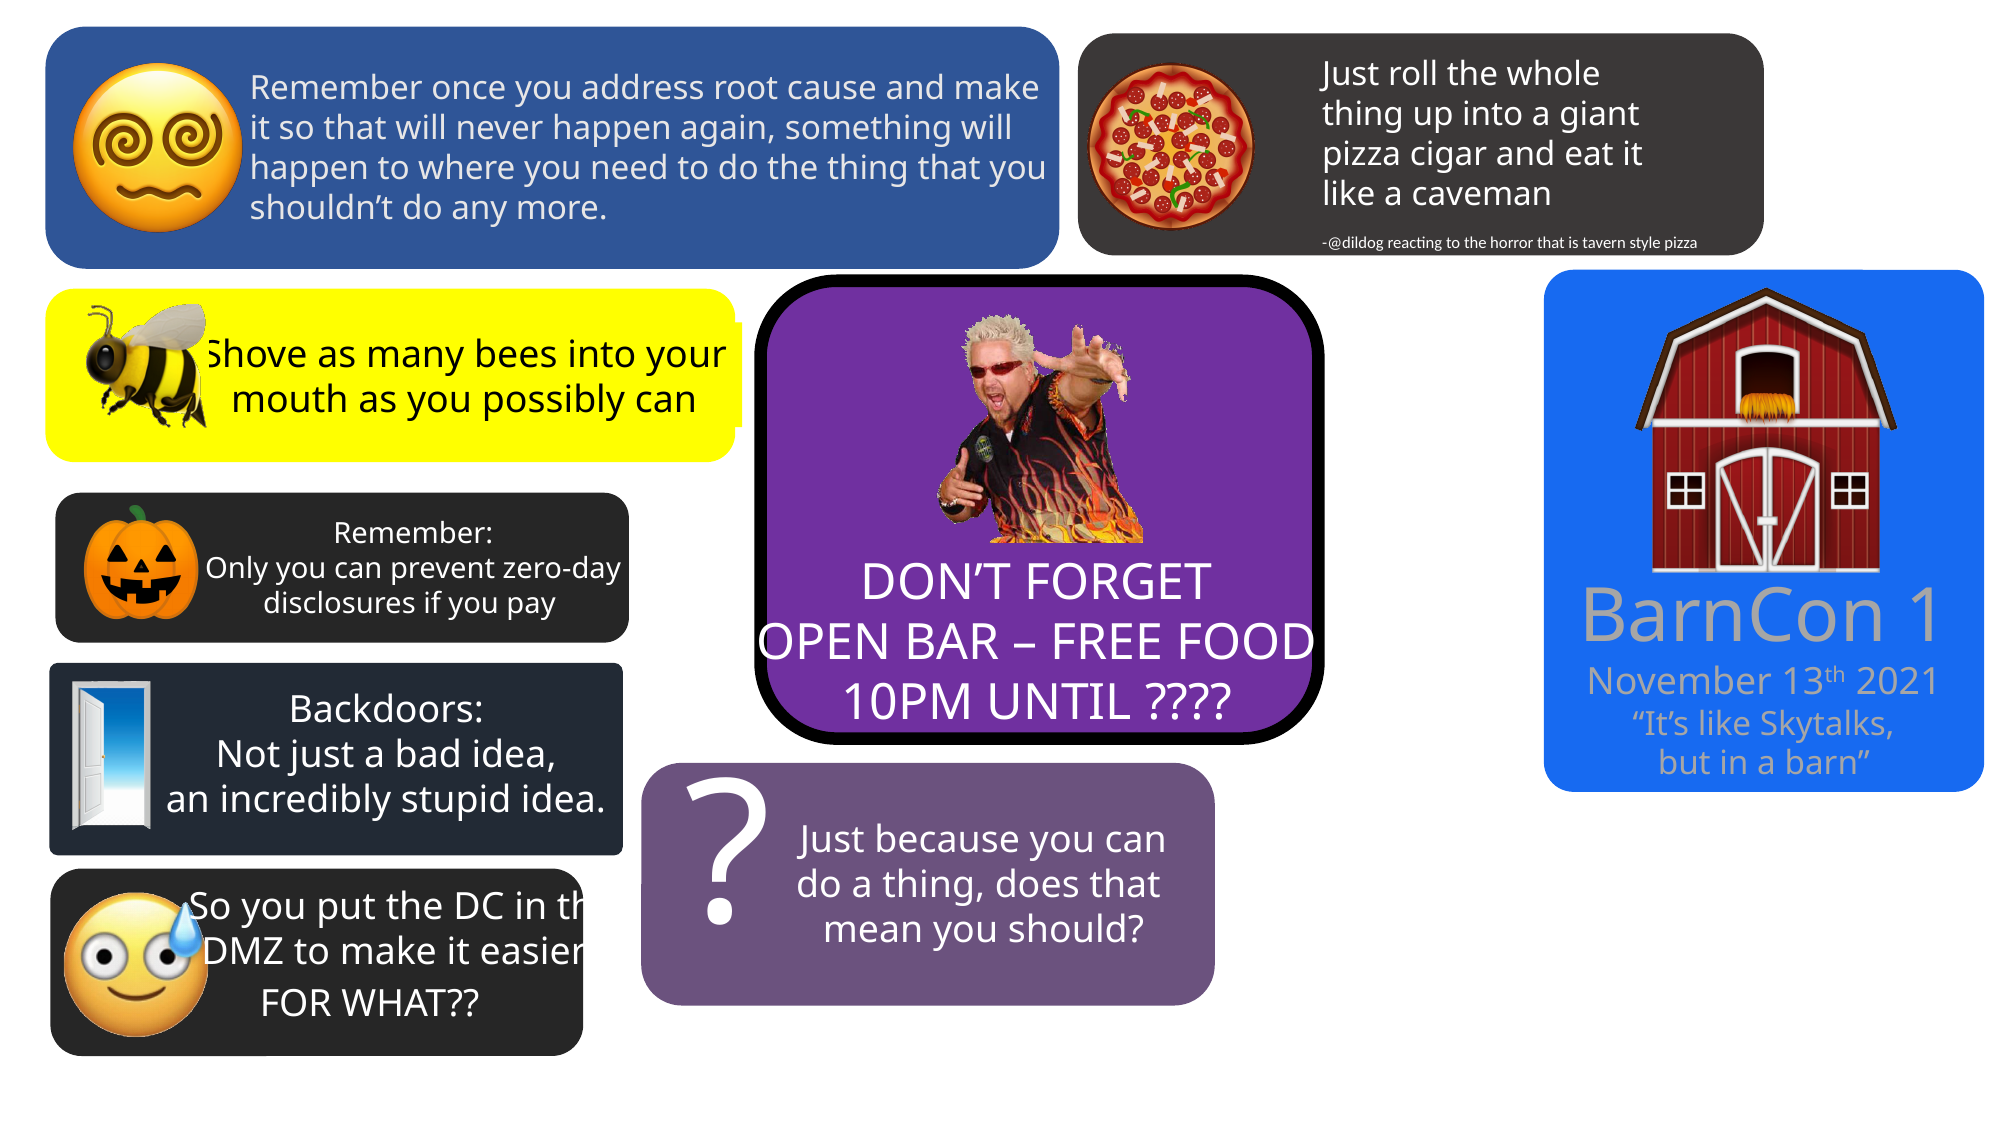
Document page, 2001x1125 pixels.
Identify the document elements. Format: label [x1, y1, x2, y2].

text_box [45, 26, 1060, 269]
text_box [55, 492, 634, 643]
text_box [50, 868, 584, 1056]
text_box [760, 280, 1319, 740]
text_box [1543, 269, 1985, 792]
text_box [49, 662, 623, 856]
text_box [1077, 33, 1768, 262]
text_box [45, 288, 736, 463]
text_box [641, 715, 1215, 1006]
